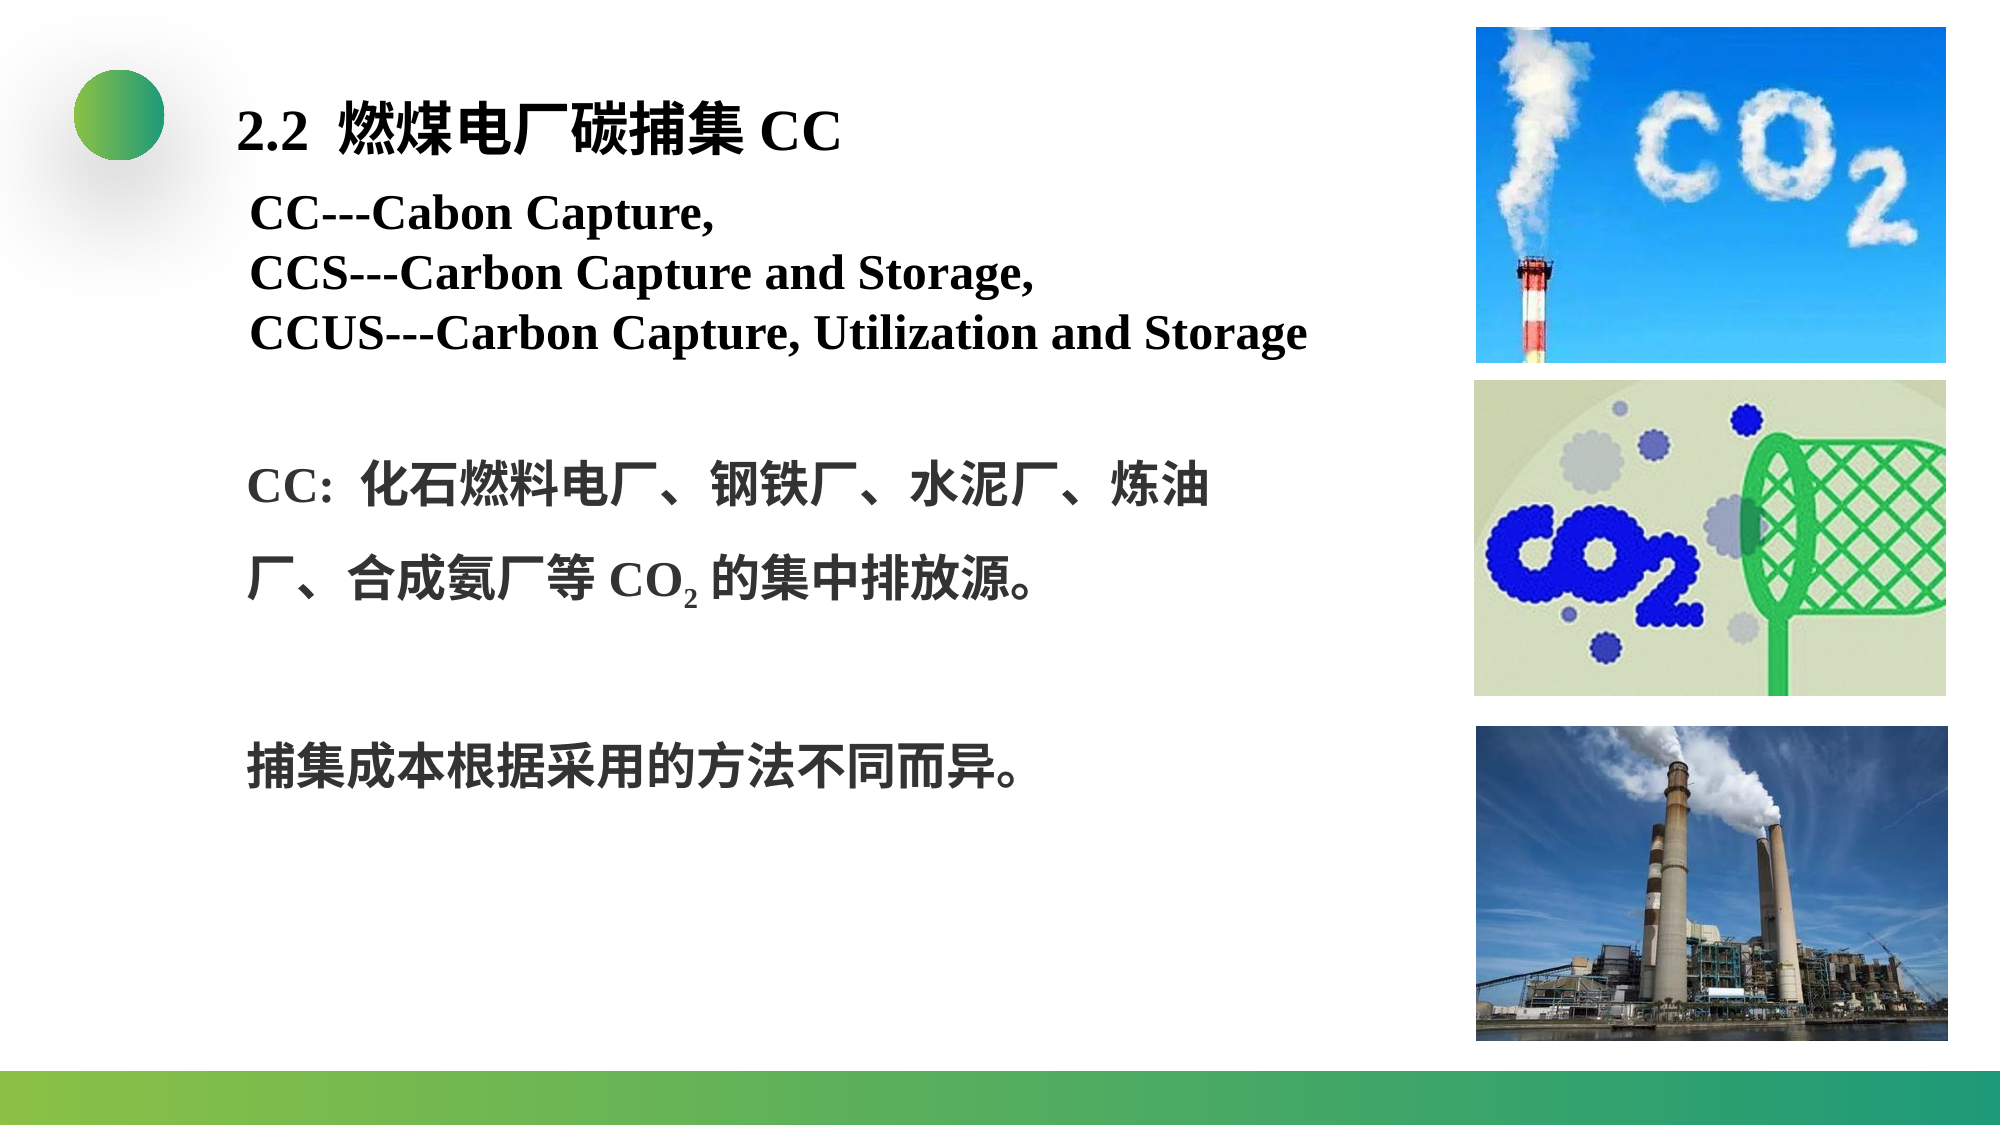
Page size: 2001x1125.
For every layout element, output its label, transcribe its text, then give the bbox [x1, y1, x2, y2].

picture [1476, 27, 1946, 363]
picture [1476, 726, 1948, 1041]
text_box [0, 1071, 2000, 1125]
picture [1473, 380, 1946, 696]
text_box CC: 化石燃料电厂、钢铁厂、水泥厂、炼油厂、合成氨厂等CO2的集中排放源。 捕集成本根据采用的方法不同而异。 [231, 354, 1232, 802]
text_box 2.2 燃煤电厂碳捕集CC [221, 50, 859, 170]
text_box [73, 68, 166, 162]
text_box CC---Cabon Capture, CCS---Carbon Capture and Storage, CCUS---Carbon Capture, Utilization and Storage [234, 172, 1946, 368]
